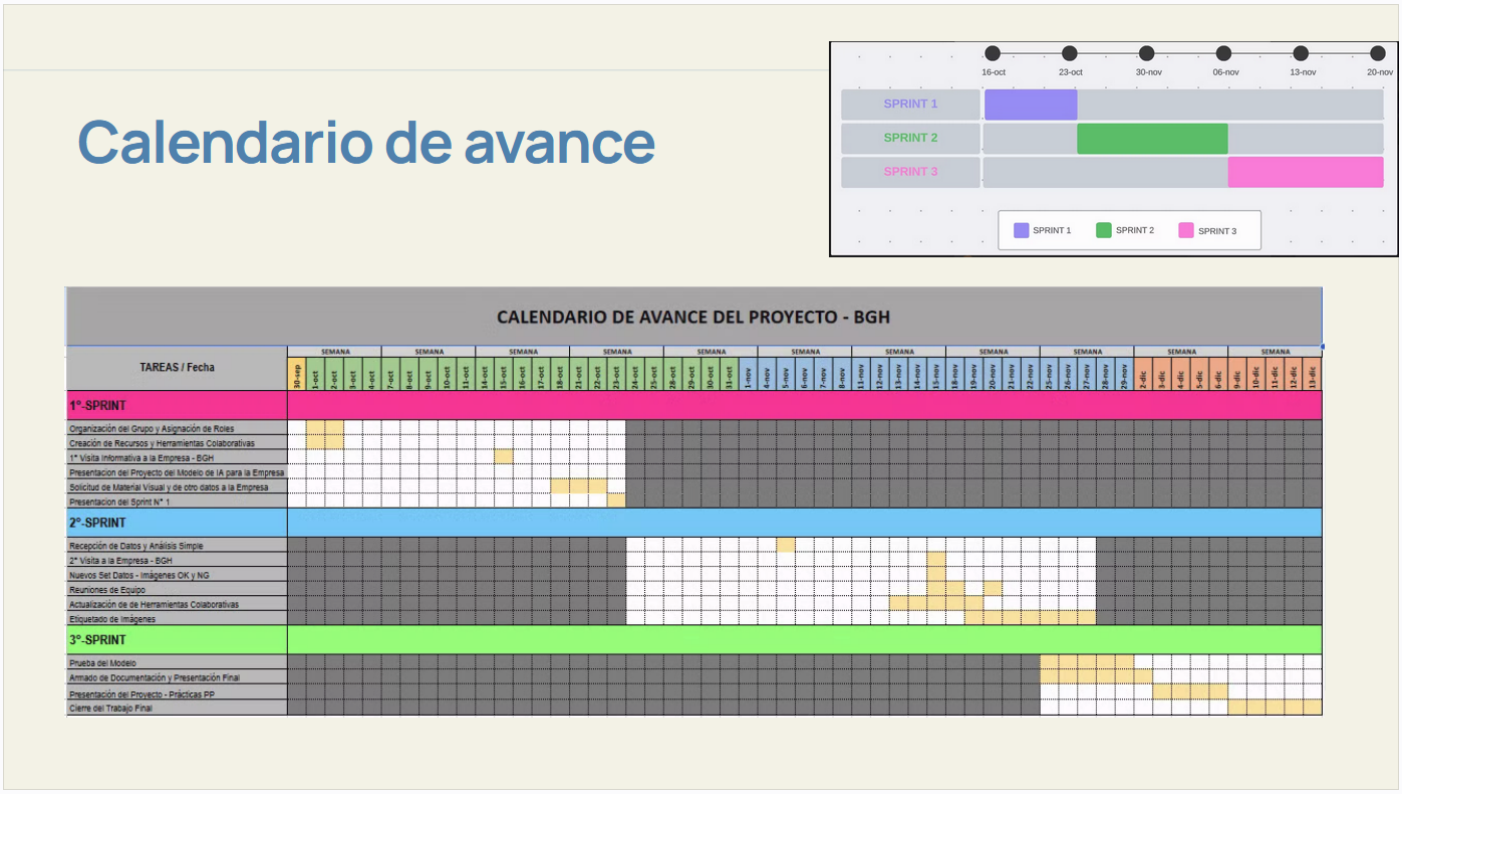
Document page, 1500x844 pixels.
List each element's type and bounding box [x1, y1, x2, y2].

picture [0, 0, 1402, 794]
